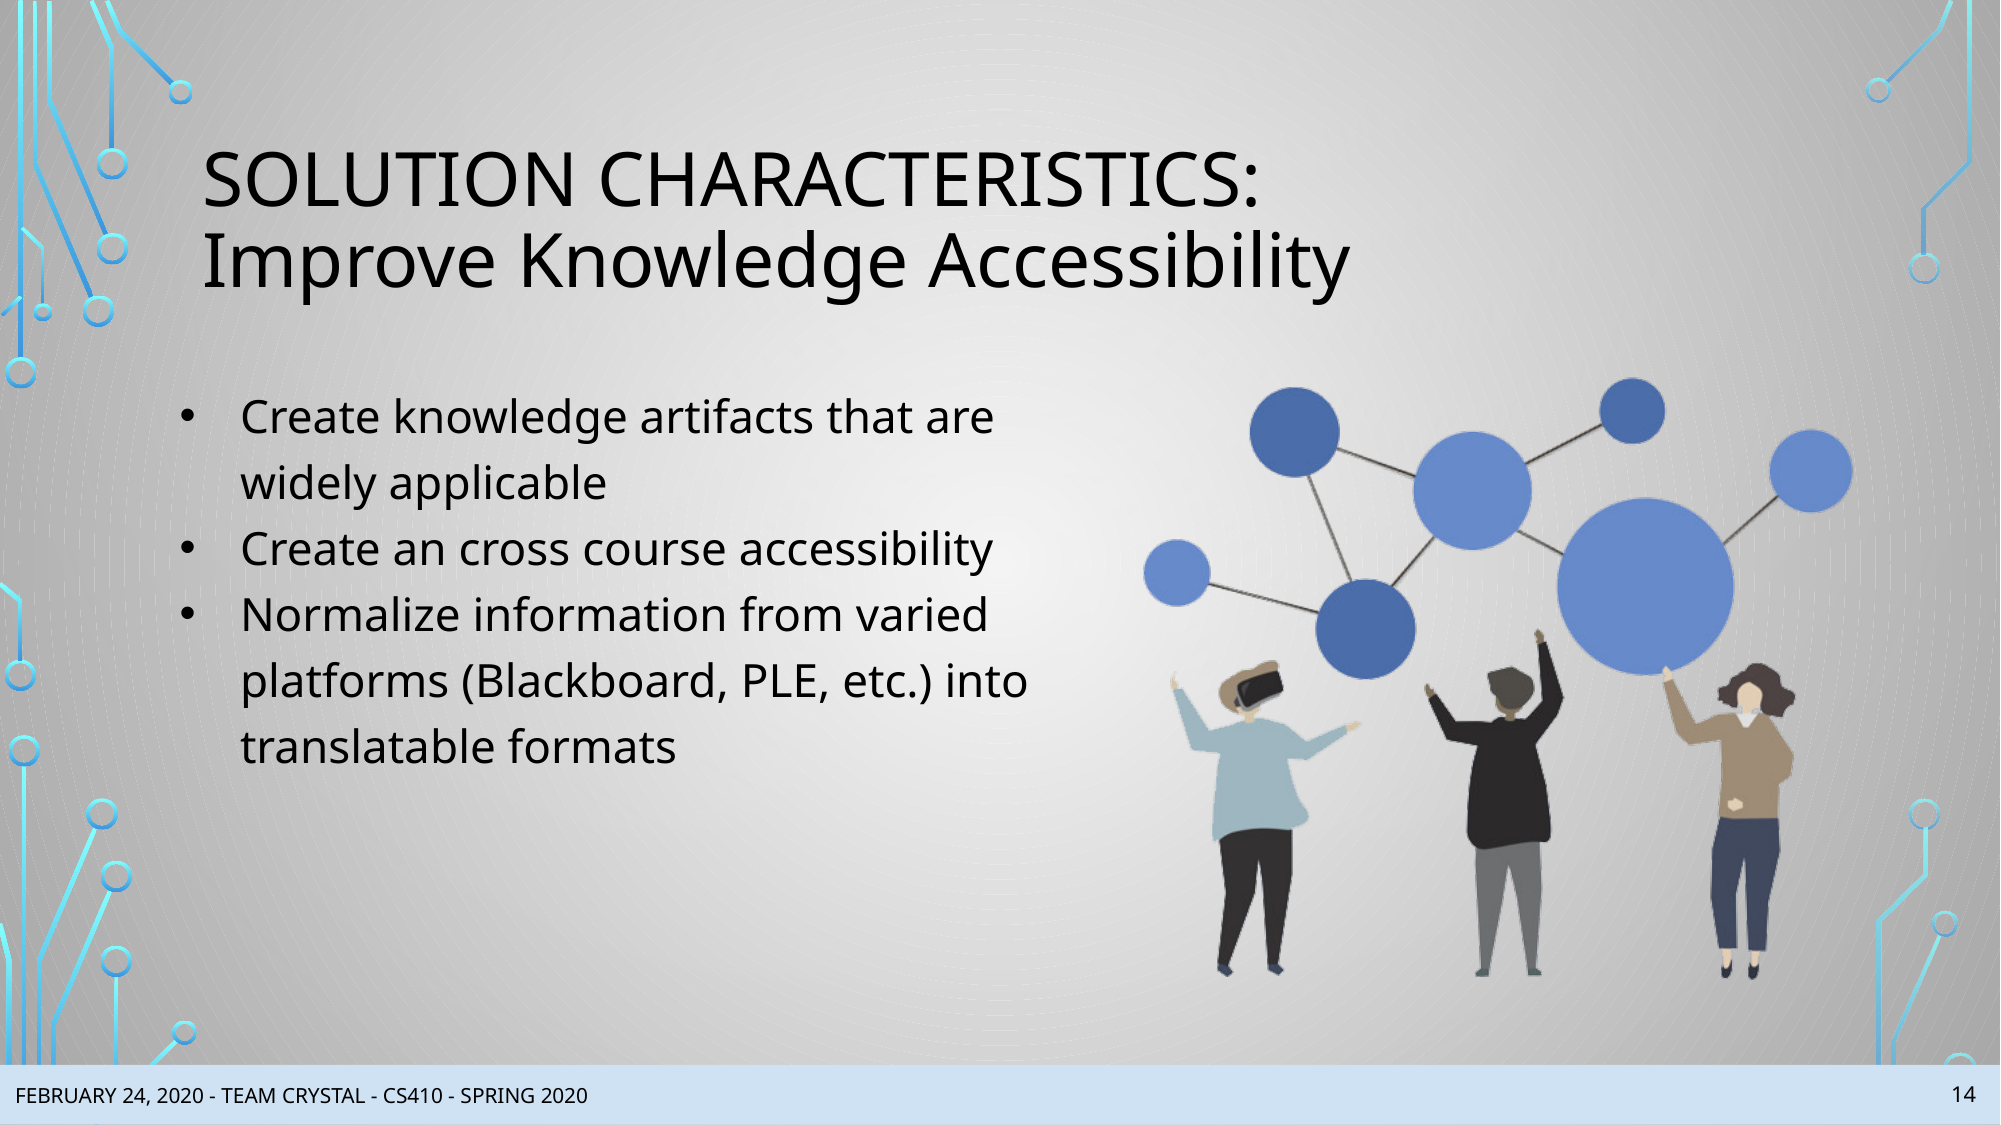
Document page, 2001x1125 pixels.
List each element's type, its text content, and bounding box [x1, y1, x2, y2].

picture [1081, 343, 1923, 1016]
slide_number ‹#› [1864, 1065, 1992, 1125]
title SOLUTION CHARACTERISTICS: Improve Knowledge Accessibility [187, 101, 1813, 344]
list Create knowledge artifacts that are widely applicable Create an cross course accessibility Normalize information from varied platforms (Blackboard, PLE, etc.) into translatable formats [150, 368, 1047, 950]
